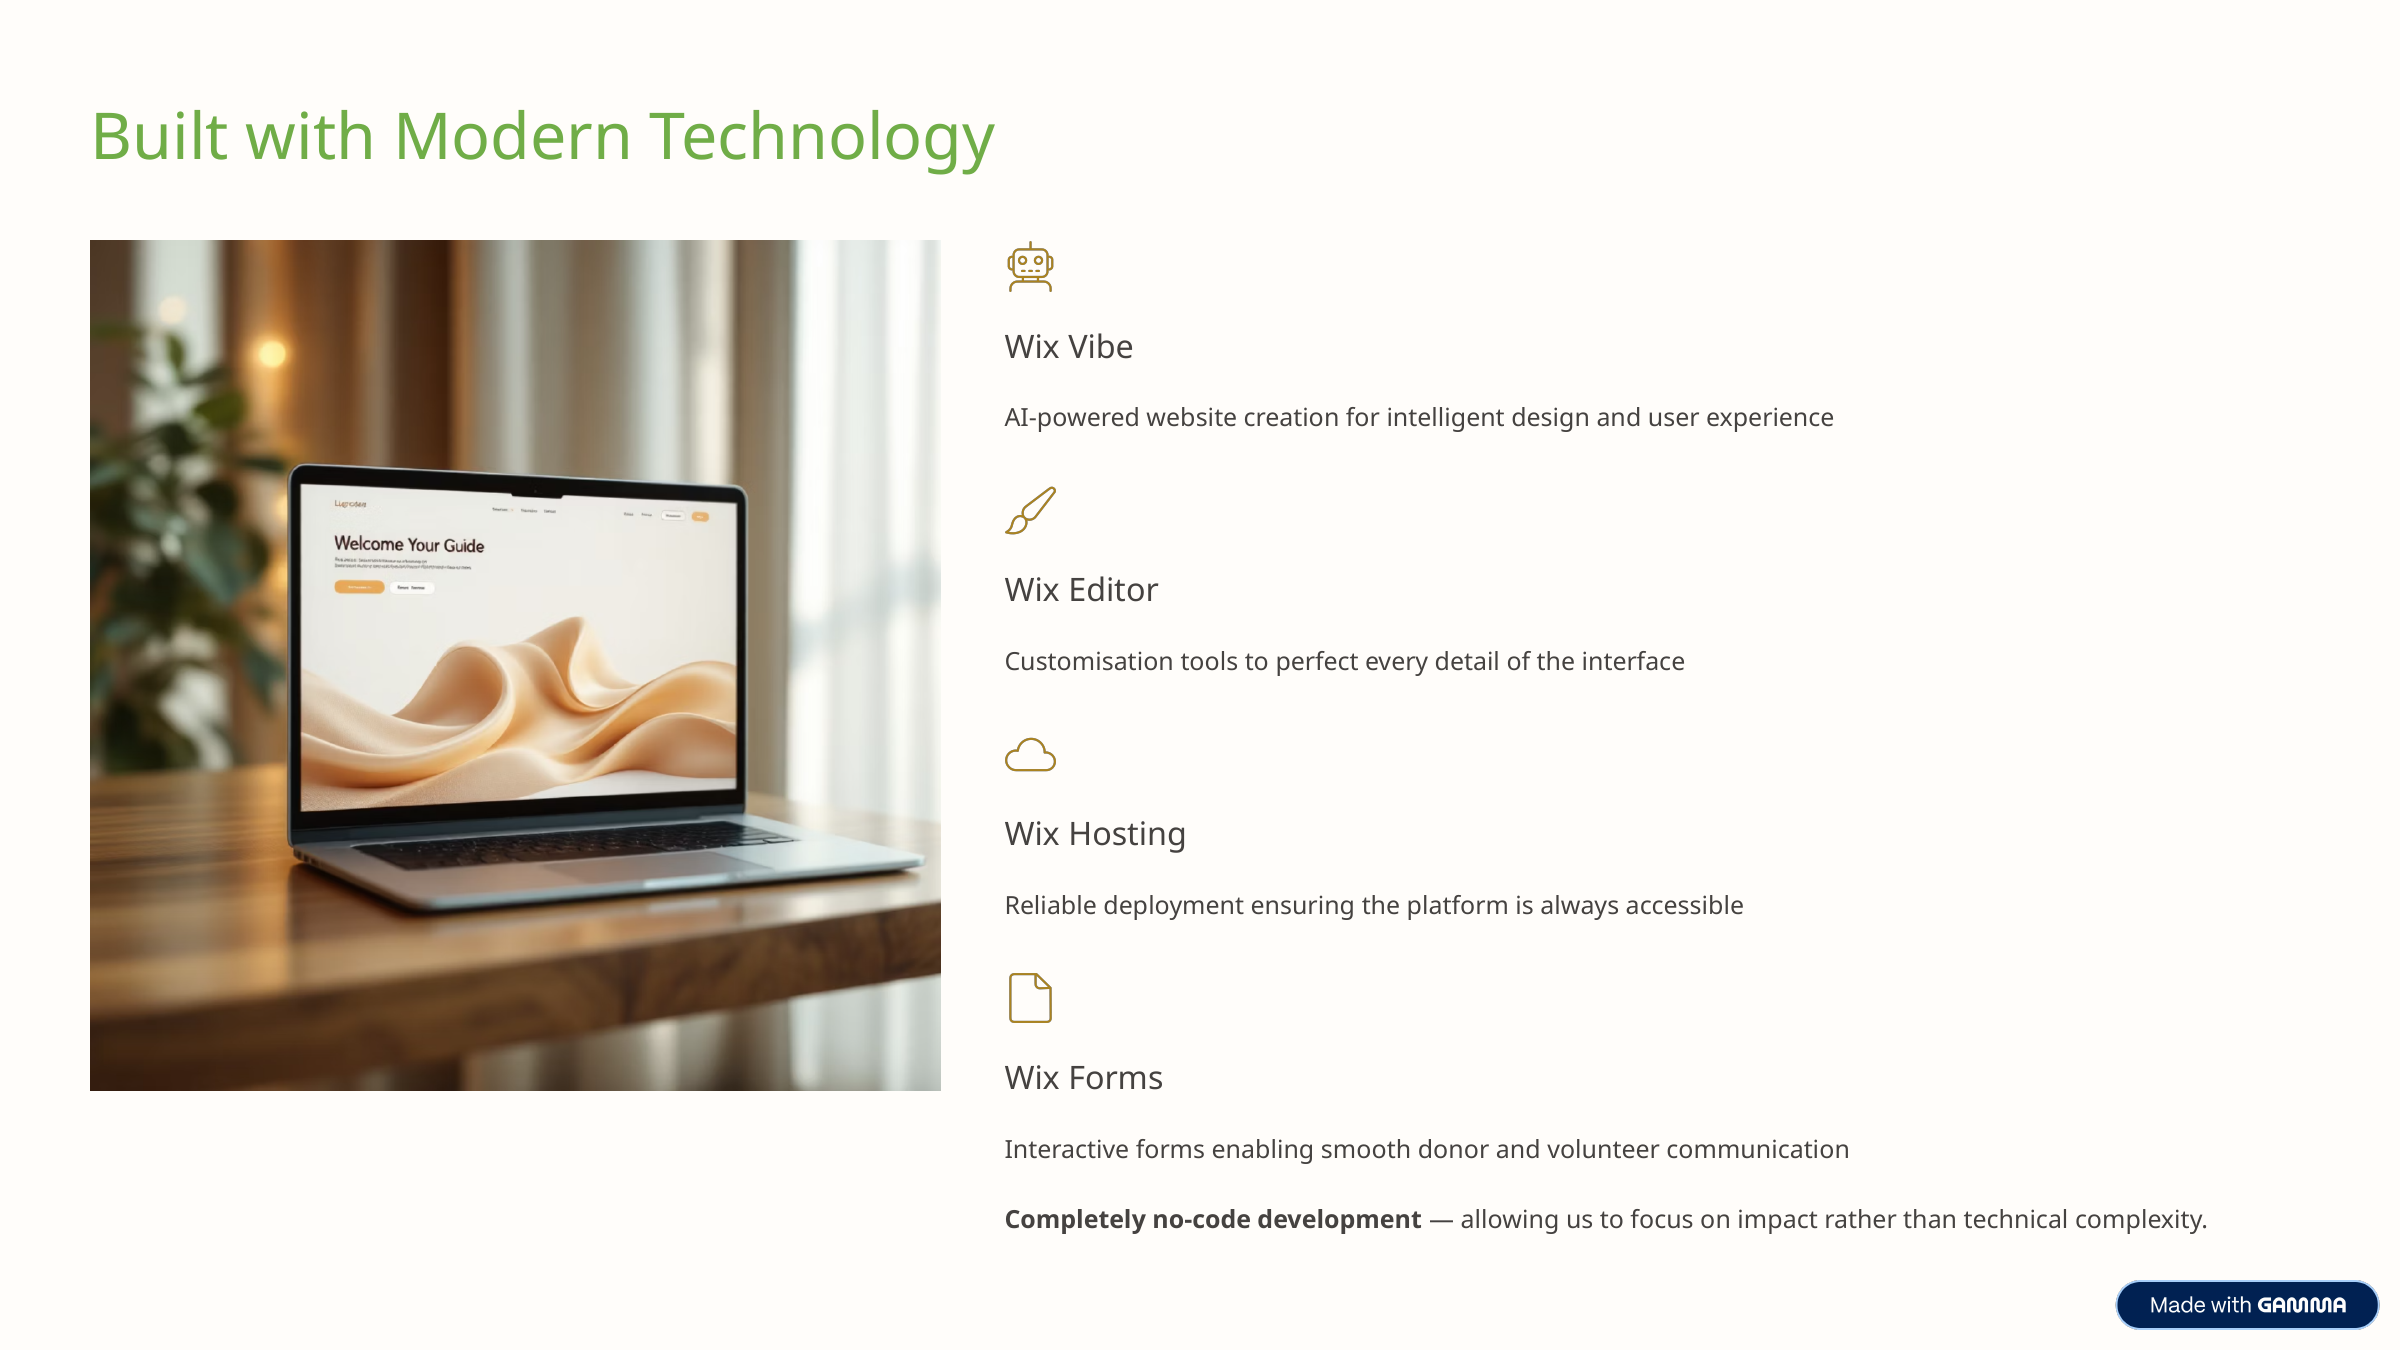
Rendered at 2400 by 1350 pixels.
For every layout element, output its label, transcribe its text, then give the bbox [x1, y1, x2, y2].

text_box Wix Vibe [1004, 324, 1329, 366]
text_box Customisation tools to perfect every detail of the interface [1004, 635, 2311, 677]
text_box Wix Editor [1004, 568, 1329, 610]
picture [1004, 240, 1057, 293]
text_box Completely no-code development — allowing us to focus on impact rather than technical complexity. [1004, 1193, 2311, 1235]
picture [2106, 1271, 2389, 1339]
text_box Interactive forms enabling smooth donor and volunteer communication [1004, 1122, 2311, 1165]
picture [1004, 728, 1057, 781]
text_box Wix Forms [1004, 1056, 1329, 1097]
picture [90, 240, 941, 1091]
text_box Reliable deployment ensuring the platform is always accessible [1004, 878, 2311, 921]
picture [1004, 972, 1057, 1025]
picture [1004, 484, 1057, 537]
text_box Wix Hosting [1004, 812, 1329, 853]
text_box Built with Modern Technology [90, 91, 1109, 173]
text_box AI-powered website creation for intelligent design and user experience [1004, 391, 2311, 433]
